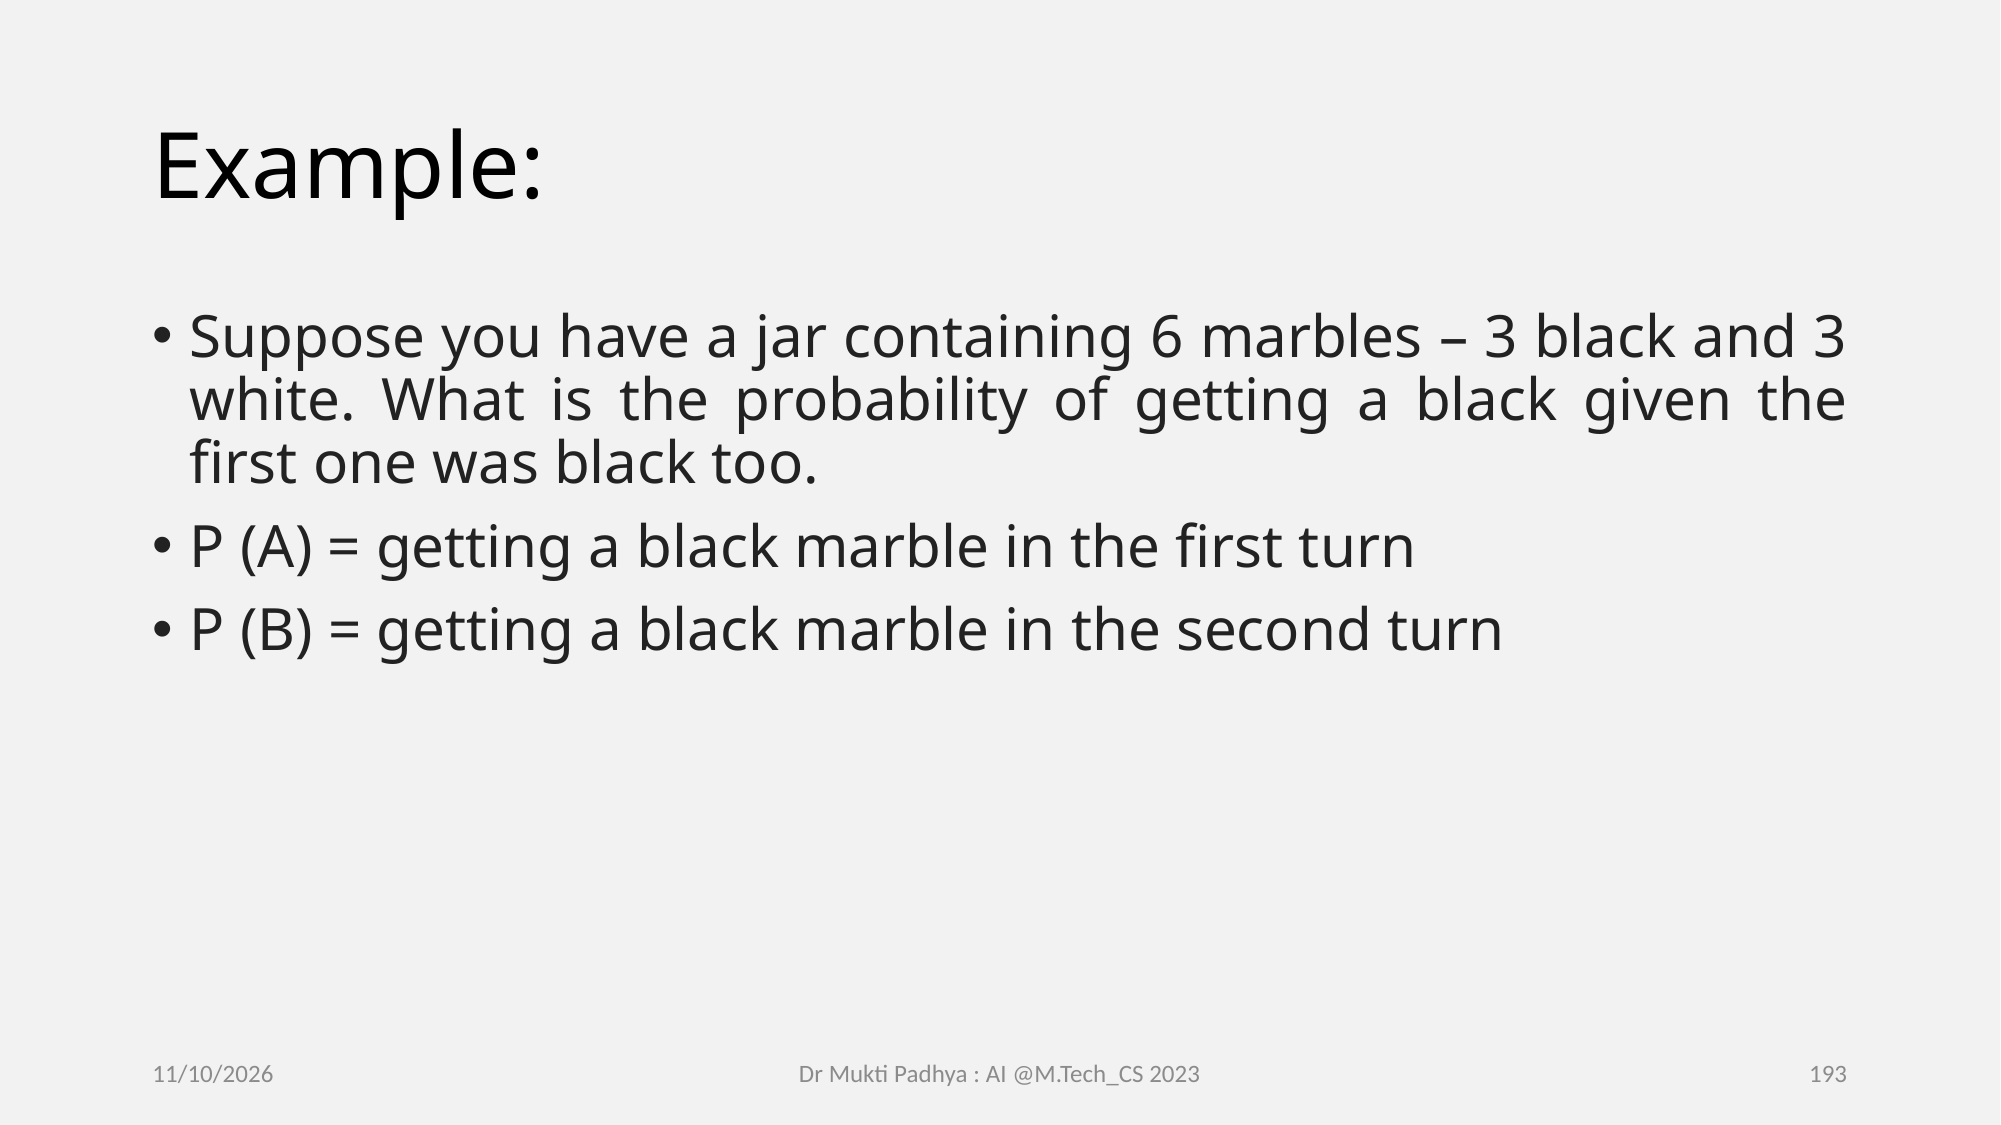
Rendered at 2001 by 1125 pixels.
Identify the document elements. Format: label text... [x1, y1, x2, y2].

footer Dr Mukti Padhya : AI @M.Tech_CS 2023 [662, 1042, 1338, 1103]
title Example: [137, 59, 1863, 278]
slide_number 193 [1412, 1042, 1863, 1103]
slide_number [137, 1042, 588, 1103]
list Suppose you have a jar containing 6 marbles – 3 black and 3 white. What is the probability of getting a black given the first one was black too. P (A) = getting a black marble in the first turn P (B) = getting a black marble in the second turn [137, 299, 1863, 1014]
